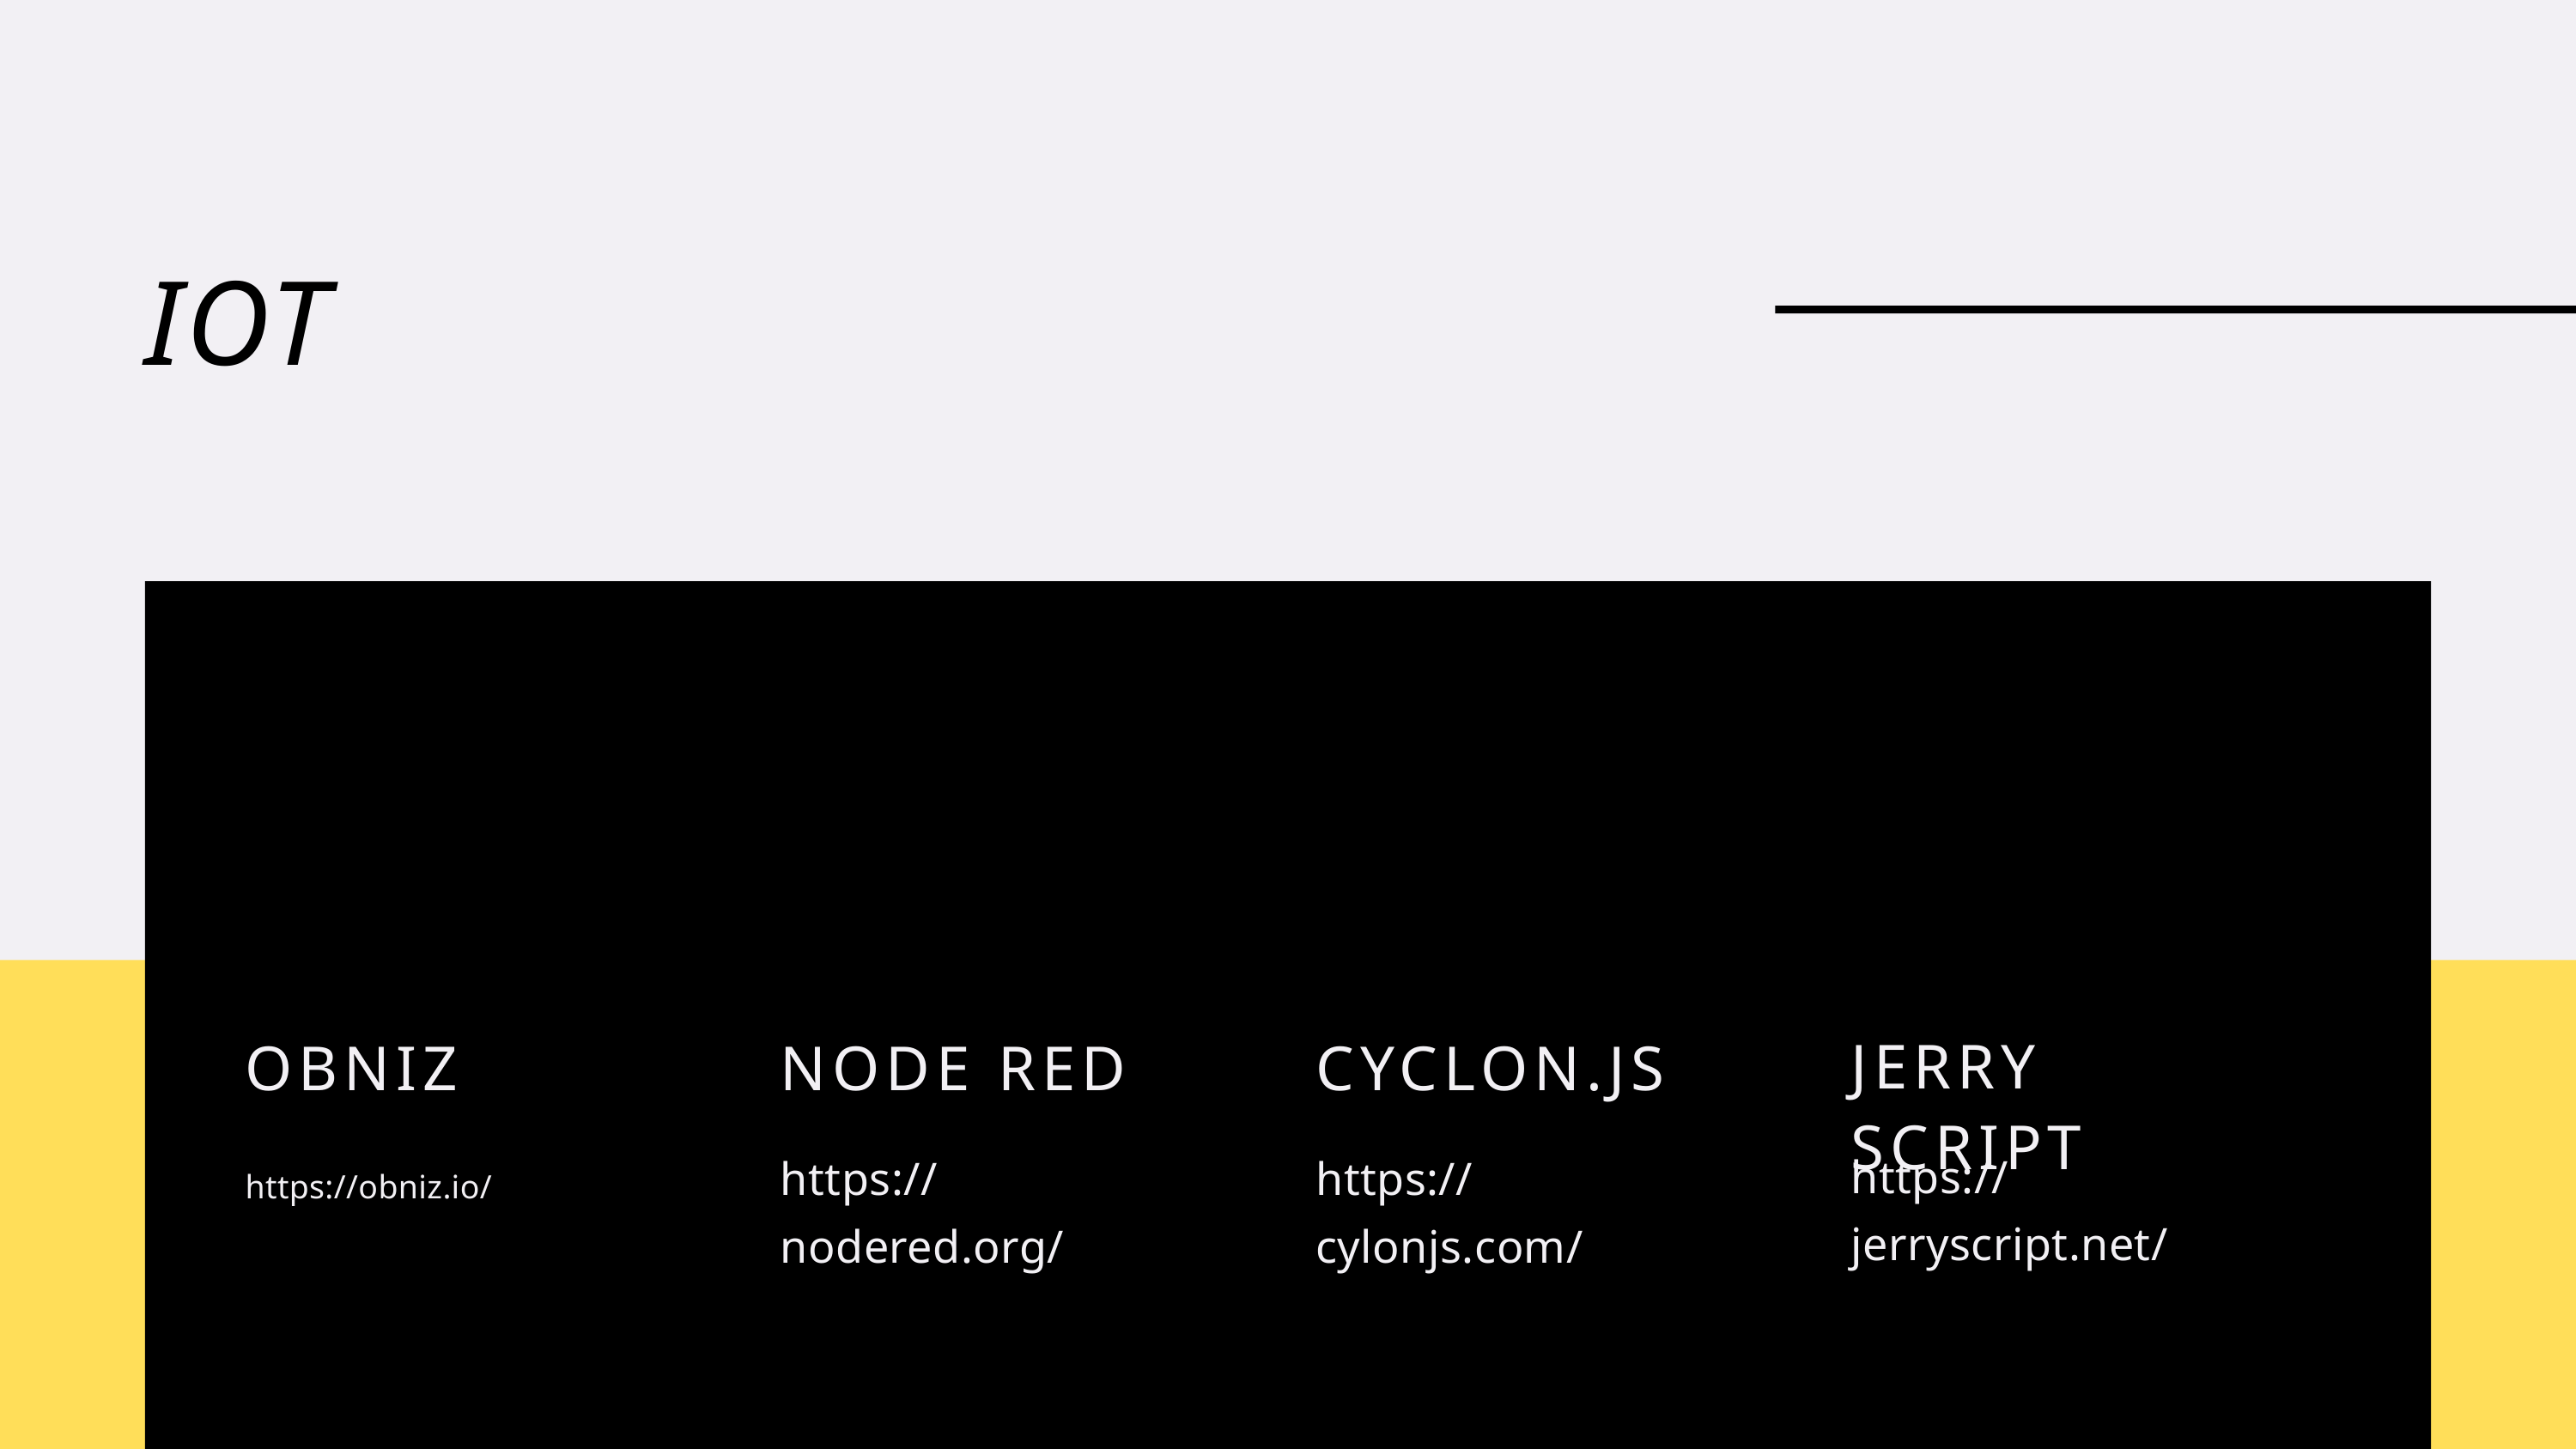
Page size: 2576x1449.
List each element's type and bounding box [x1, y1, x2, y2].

text_box [144, 581, 2432, 1449]
text_box [144, 239, 2576, 380]
text_box [0, 960, 144, 1449]
text_box [780, 1028, 1204, 1201]
text_box [2432, 960, 2576, 1449]
text_box [245, 1028, 669, 1201]
text_box [1850, 1026, 2275, 1199]
text_box [1315, 1028, 1740, 1201]
